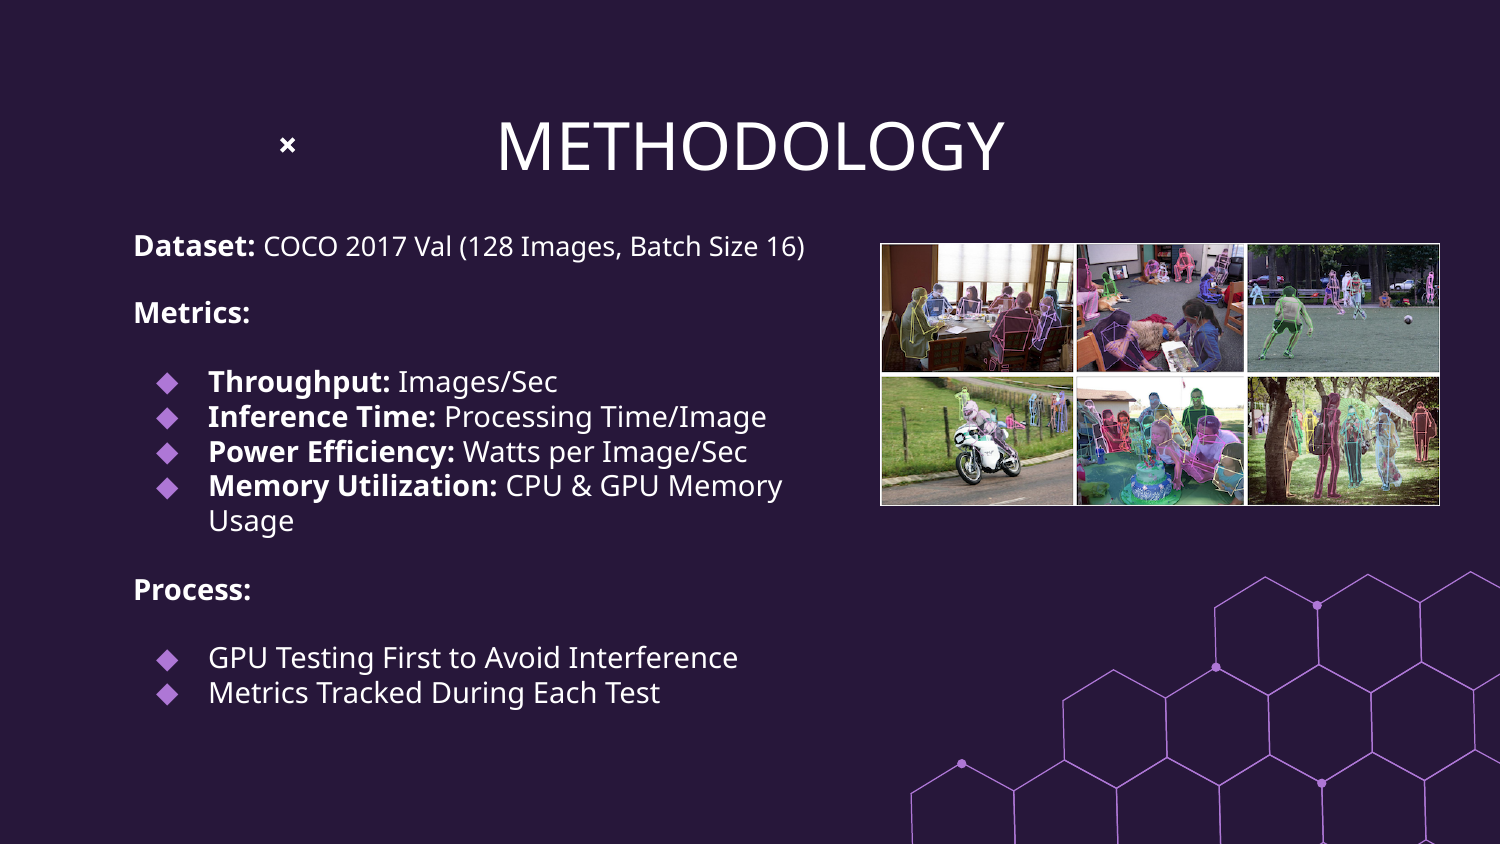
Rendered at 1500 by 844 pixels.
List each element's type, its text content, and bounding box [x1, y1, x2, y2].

title METHODOLOGY [118, 88, 1383, 183]
subtitle Dataset: COCO 2017 Val (128 Images, Batch Size 16) Metrics: Throughput: Images/Sec Inference Time: Processing Time/Image Power Efficiency: Watts per Image/Sec Memory Utilization: CPU & GPU Memory Usage Process: GPU Testing First to Avoid Interference Metrics Tracked During Each Test [118, 212, 851, 823]
picture [880, 243, 1440, 506]
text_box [281, 138, 295, 152]
